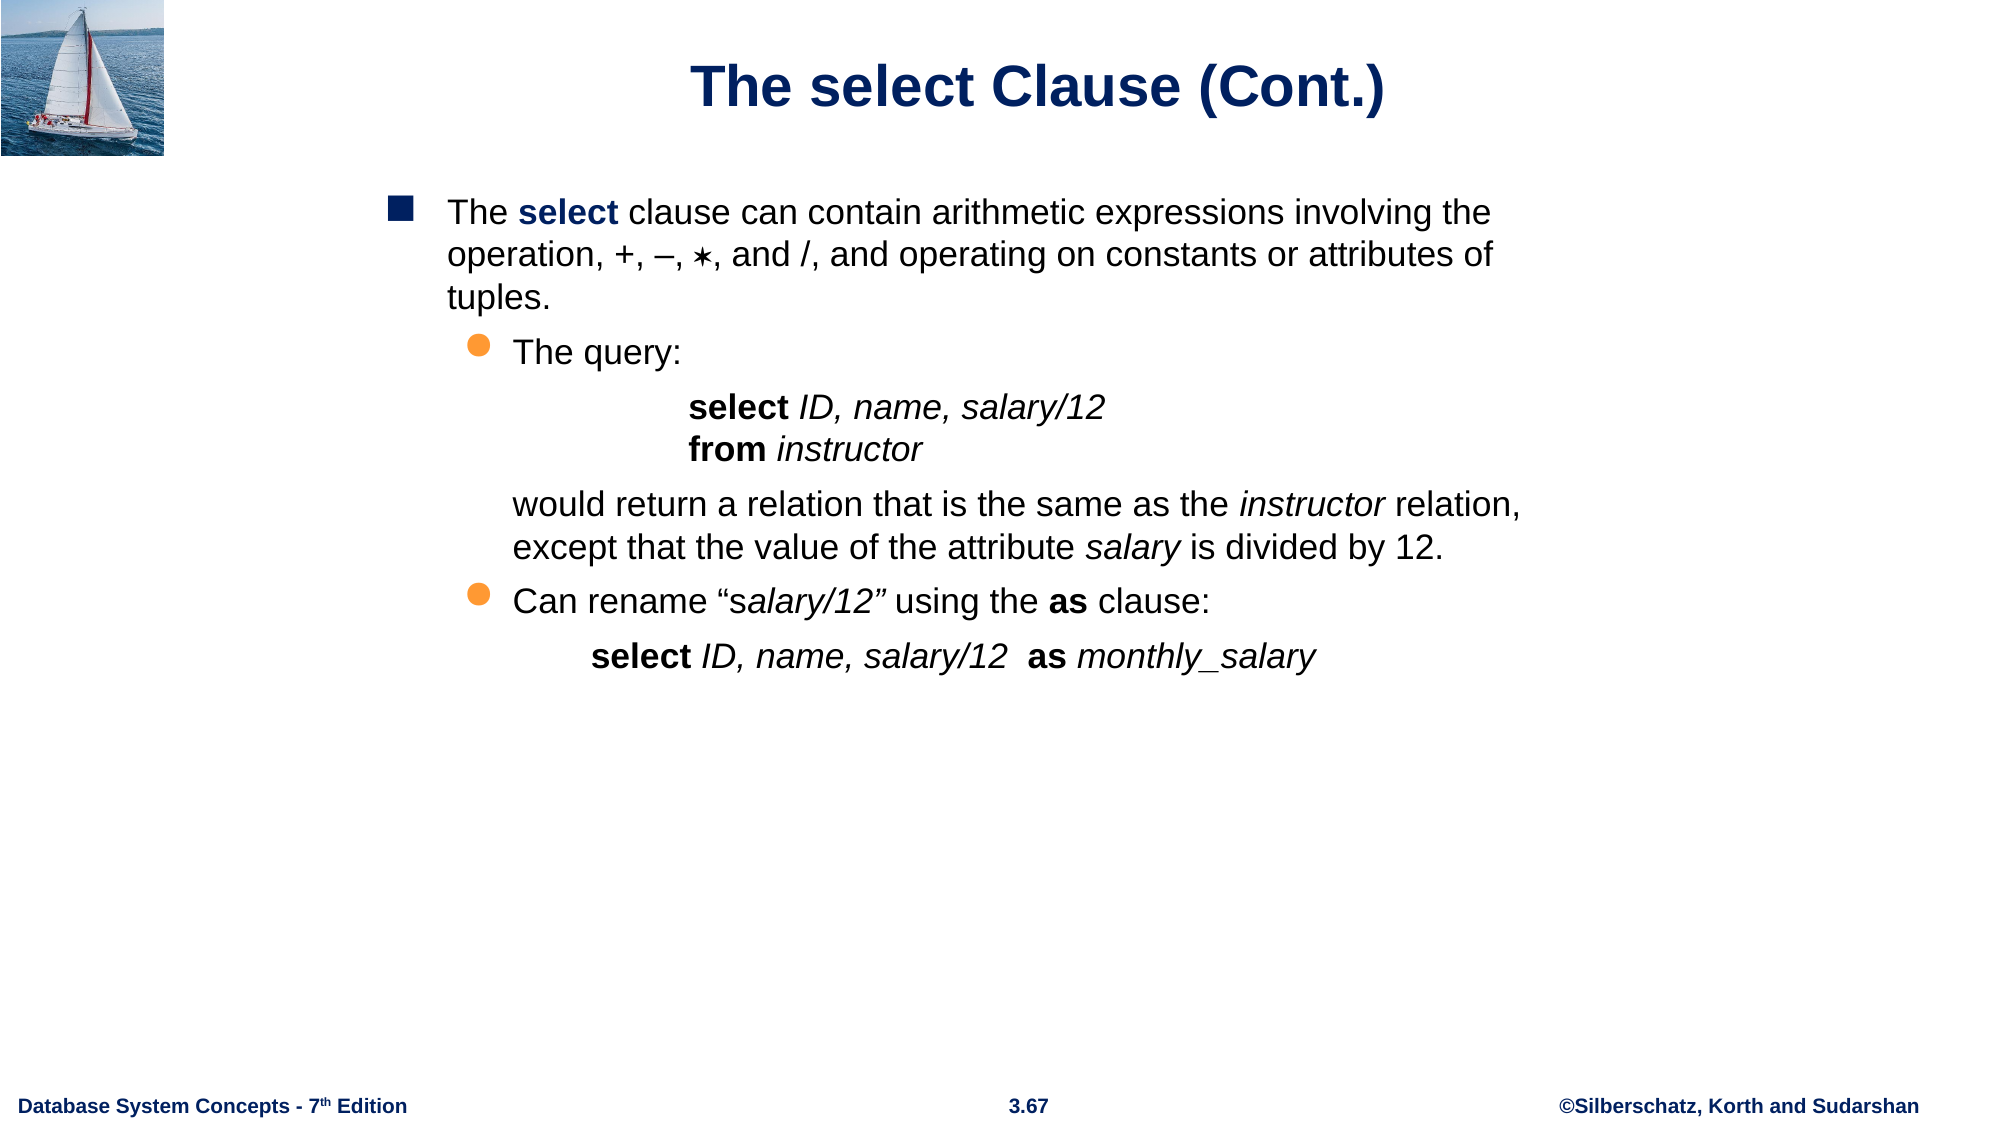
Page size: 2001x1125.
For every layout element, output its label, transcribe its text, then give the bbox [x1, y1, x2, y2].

list The select clause can contain arithmetic expressions involving the operation, +, –, , and /, and operating on constants or attributes of tuples. The query: select ID, name, salary/12 from instructor would return a relation that is the same as the instructor relation, except that the value of the attribute salary is divided by 12. Can rename “salary/12” using the as clause: select ID, name, salary/12 as monthly_salary [376, 181, 1621, 922]
title The select Clause (Cont.) [375, 32, 1702, 134]
picture [1, 0, 164, 156]
